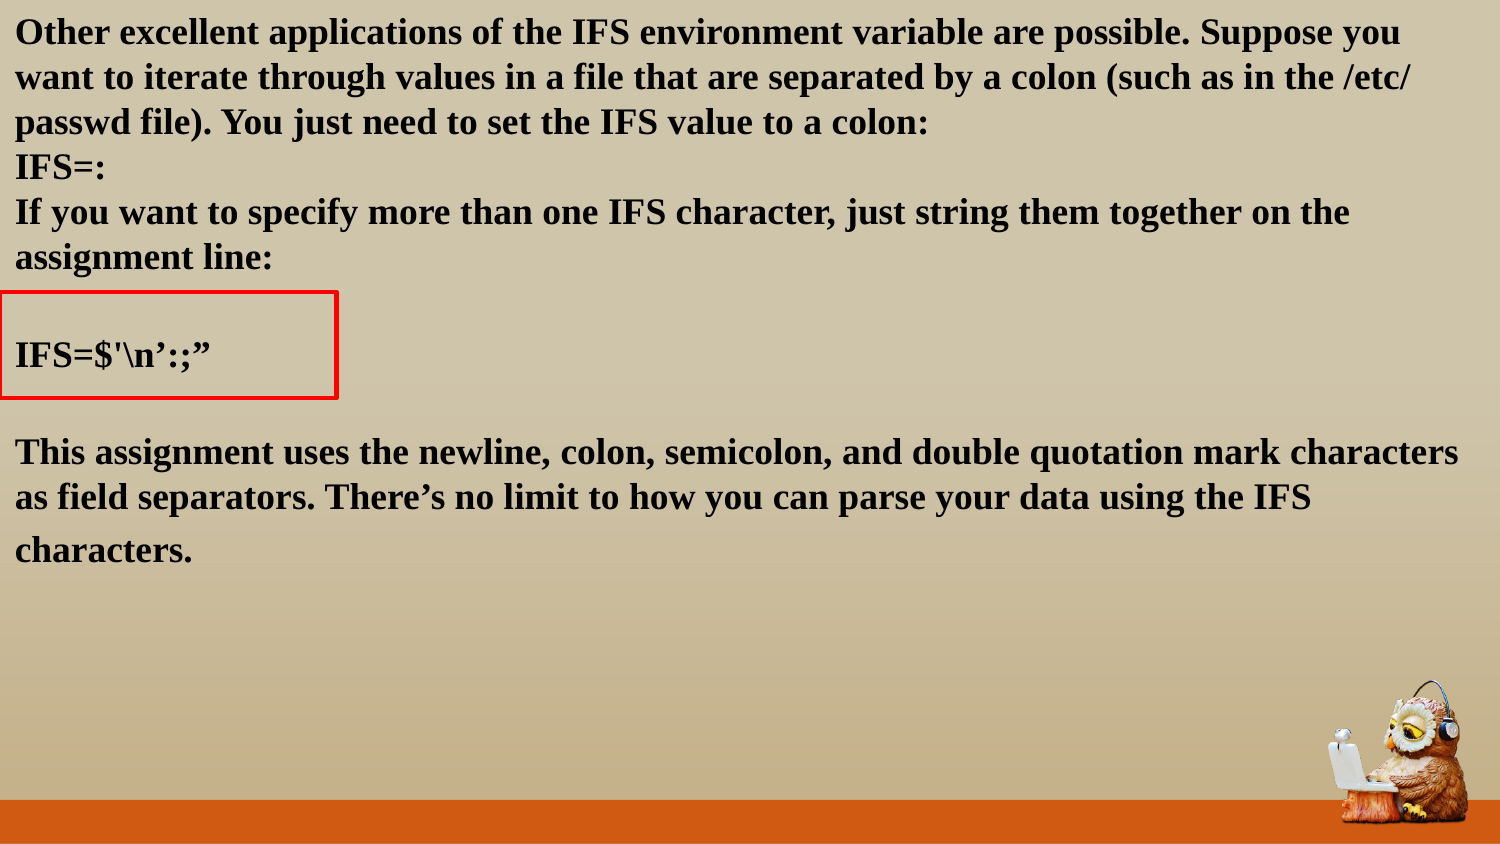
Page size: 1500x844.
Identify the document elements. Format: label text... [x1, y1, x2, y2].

list Other excellent applications of the IFS environment variable are possible. Suppose you want to iterate through values in a file that are separated by a colon (such as in the /etc/ passwd file). You just need to set the IFS value to a colon: IFS=: If you want to specify more than one IFS character, just string them together on the assignment line: IFS=$'\n’:;” This assignment uses the newline, colon, semicolon, and double quotation mark characters as field separators. There’s no limit to how you can parse your data using the IFS characters. [0, 0, 1500, 800]
picture [1328, 800, 1468, 826]
text_box [0, 290, 339, 400]
